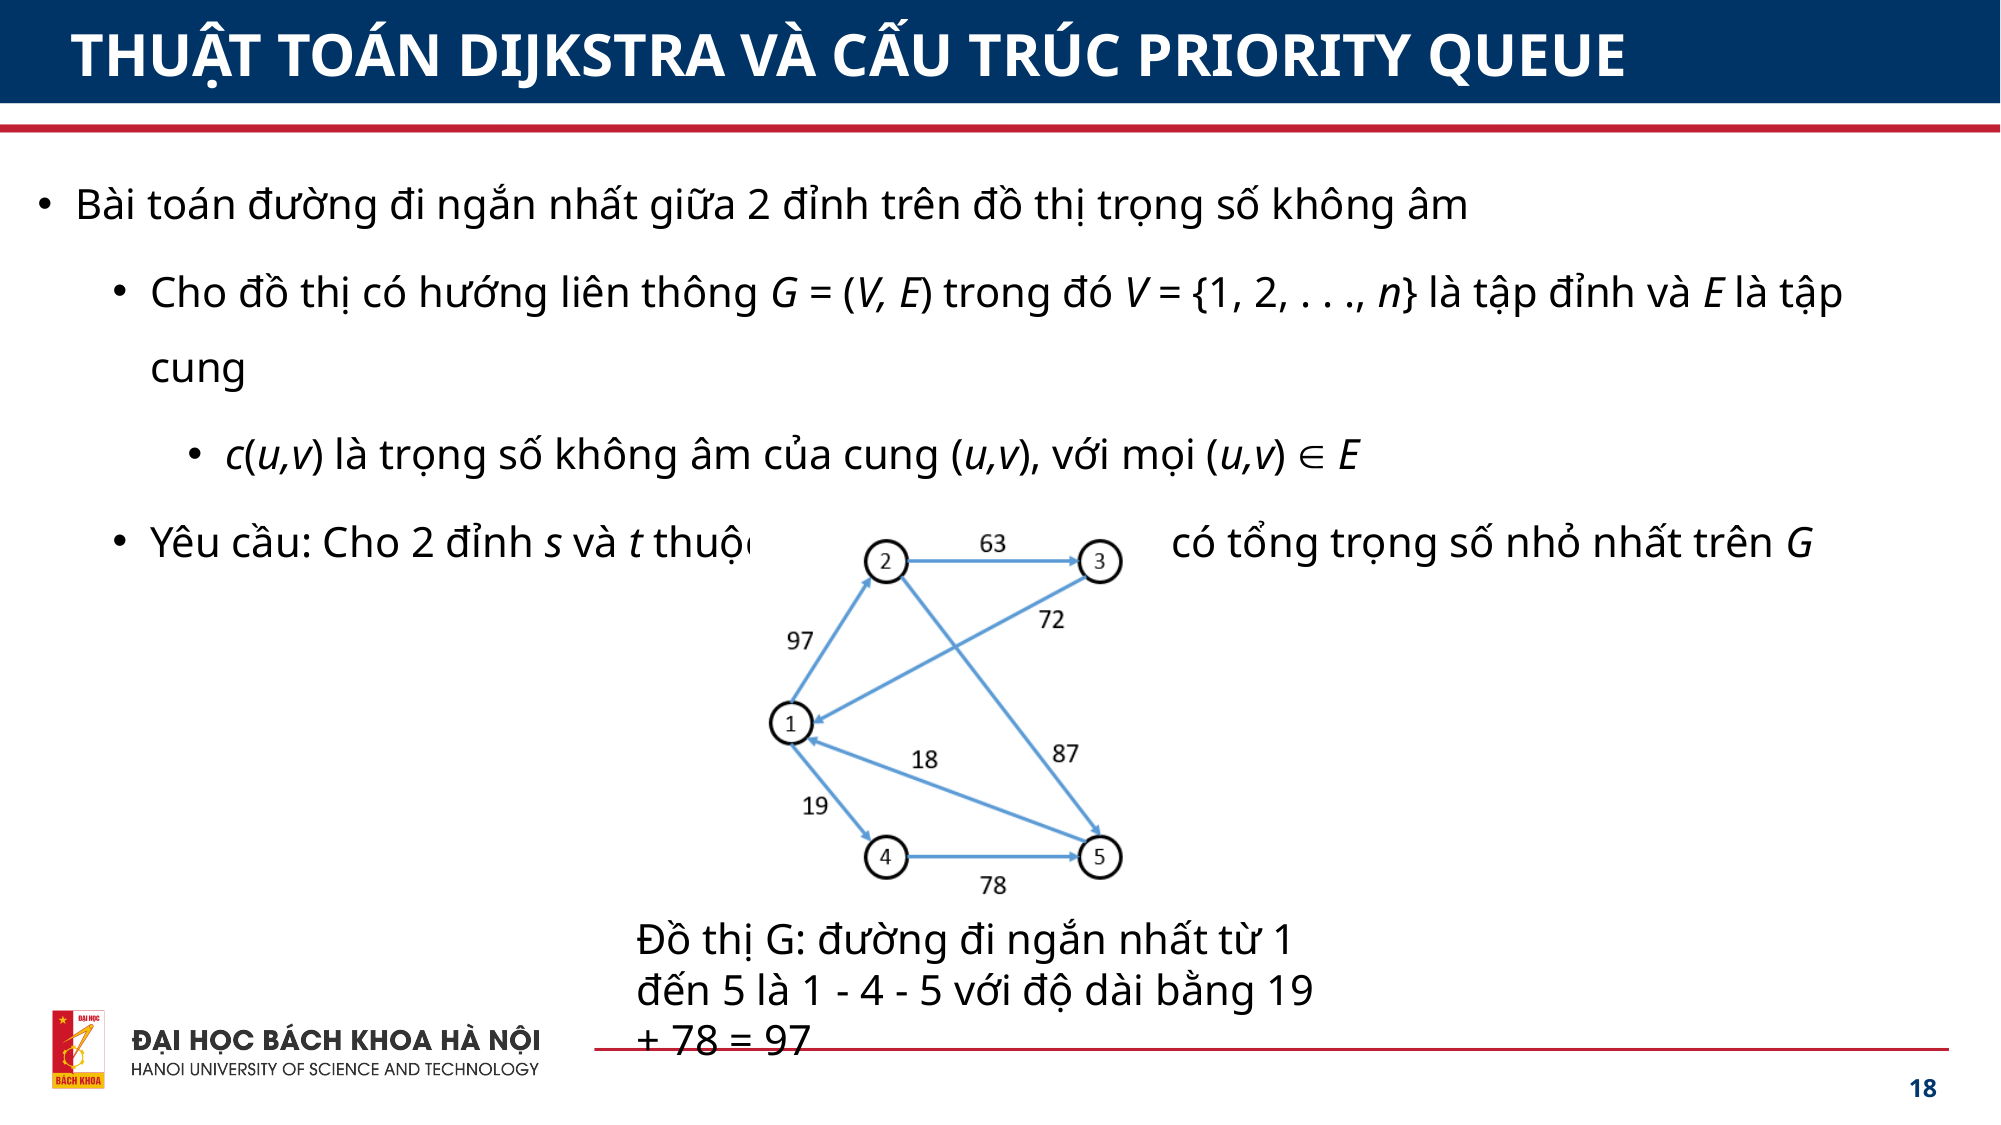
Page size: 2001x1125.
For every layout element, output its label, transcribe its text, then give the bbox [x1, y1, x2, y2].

slide_number 18 [1502, 1065, 1953, 1125]
picture [0, 0, 2001, 1125]
list Bài toán đường đi ngắn nhất giữa 2 đỉnh trên đồ thị trọng số không âm Cho đồ thị có hướng liên thông G = (V, E) trong đó V = {1, 2, . . ., n} là tập đỉnh và E là tập cung c(u,v) là trọng số không âm của cung (u,v), với mọi (u,v)  E Yêu cầu: Cho 2 đỉnh s và t thuộc G, hãy tìm đường đi có tổng trọng số nhỏ nhất trên G [22, 145, 1945, 979]
title THUẬT TOÁN DIJKSTRA VÀ CẤU TRÚC PRIORITY QUEUE [55, 18, 1945, 90]
text_box Đồ thị G: đường đi ngắn nhất từ 1 đến 5 là 1 - 4 - 5 với độ dài bằng 19 + 78 = 97 [621, 905, 1346, 1071]
